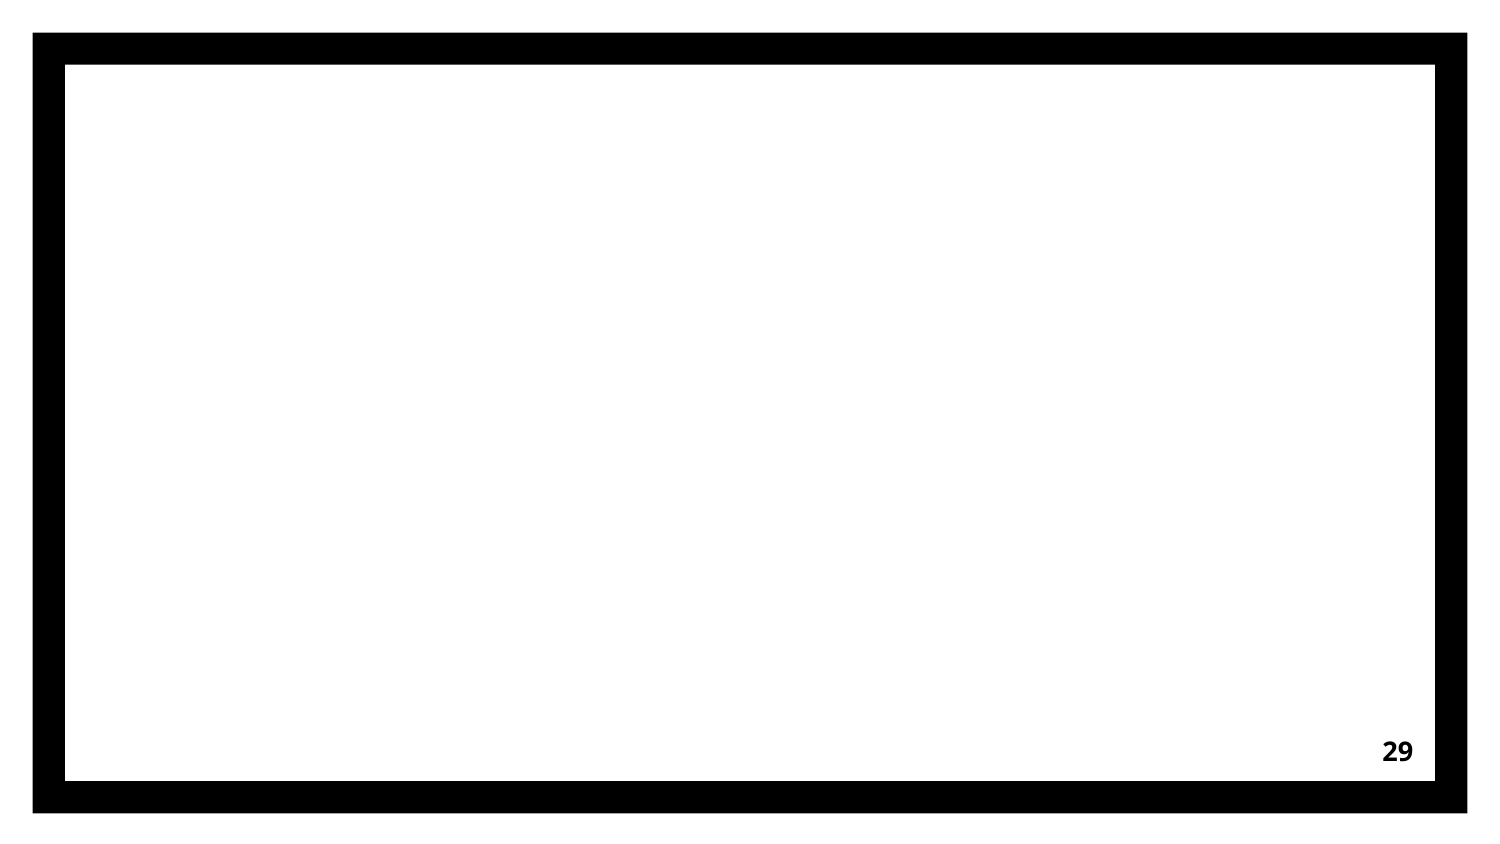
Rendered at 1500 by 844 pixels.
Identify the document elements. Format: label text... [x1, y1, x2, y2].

slide_number ‹#› [1338, 720, 1429, 786]
